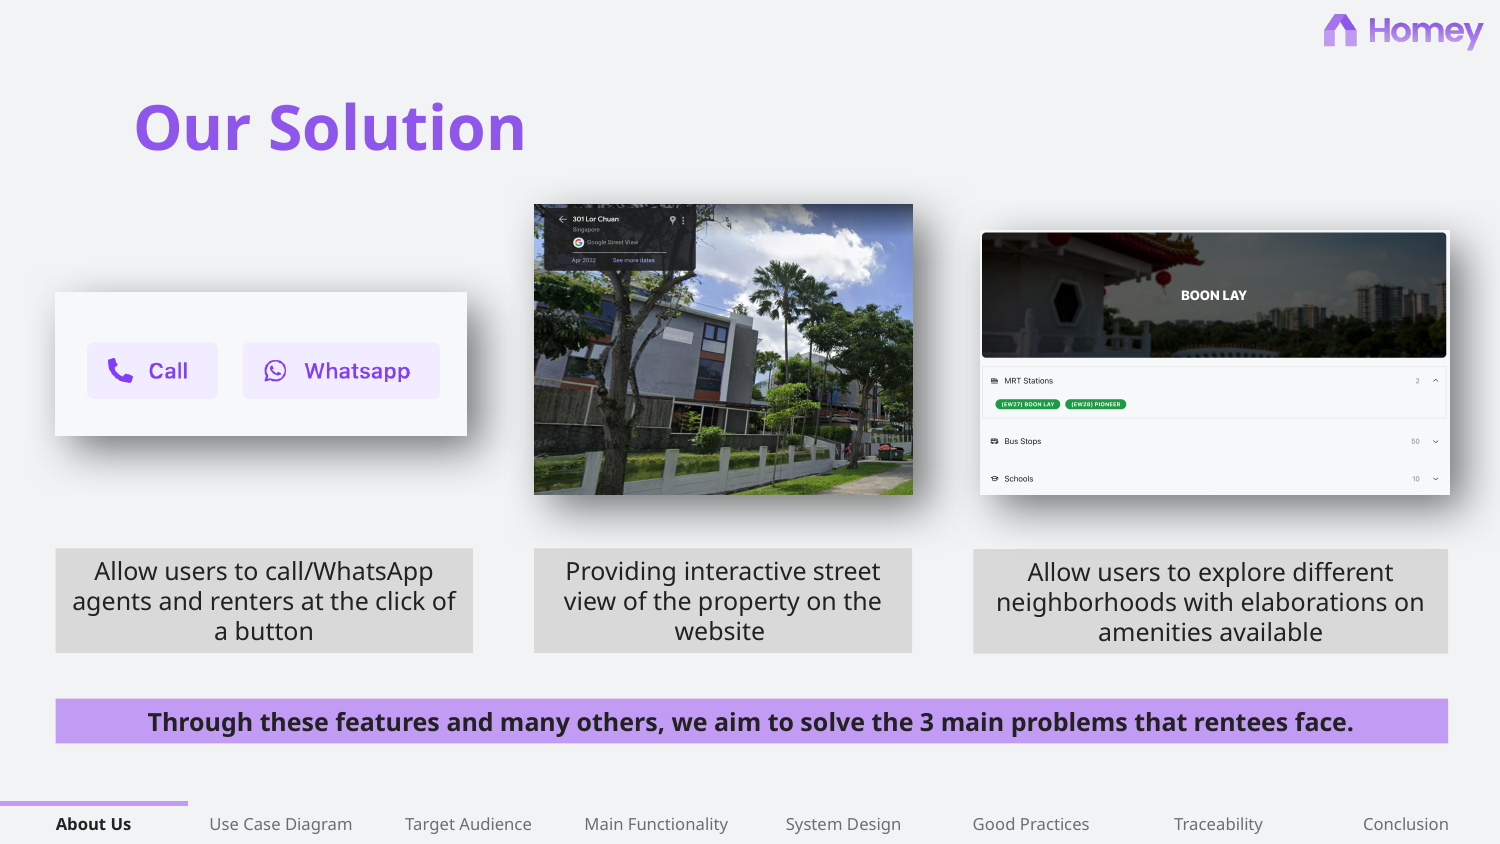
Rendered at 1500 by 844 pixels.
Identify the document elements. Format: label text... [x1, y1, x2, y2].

text_box Providing interactive street view of the property on the website [534, 548, 913, 653]
picture [980, 230, 1450, 495]
text_box Allow users to explore different neighborhoods with elaborations on amenities available [973, 549, 1449, 654]
picture [533, 203, 913, 495]
text_box Allow users to call/WhatsApp agents and renters at the click of a button [55, 548, 473, 653]
title Our Solution [118, 72, 1382, 167]
picture [55, 292, 467, 436]
text_box Through these features and many others, we aim to solve the 3 main problems that rentees face. [55, 698, 1449, 744]
picture [1324, 14, 1484, 51]
